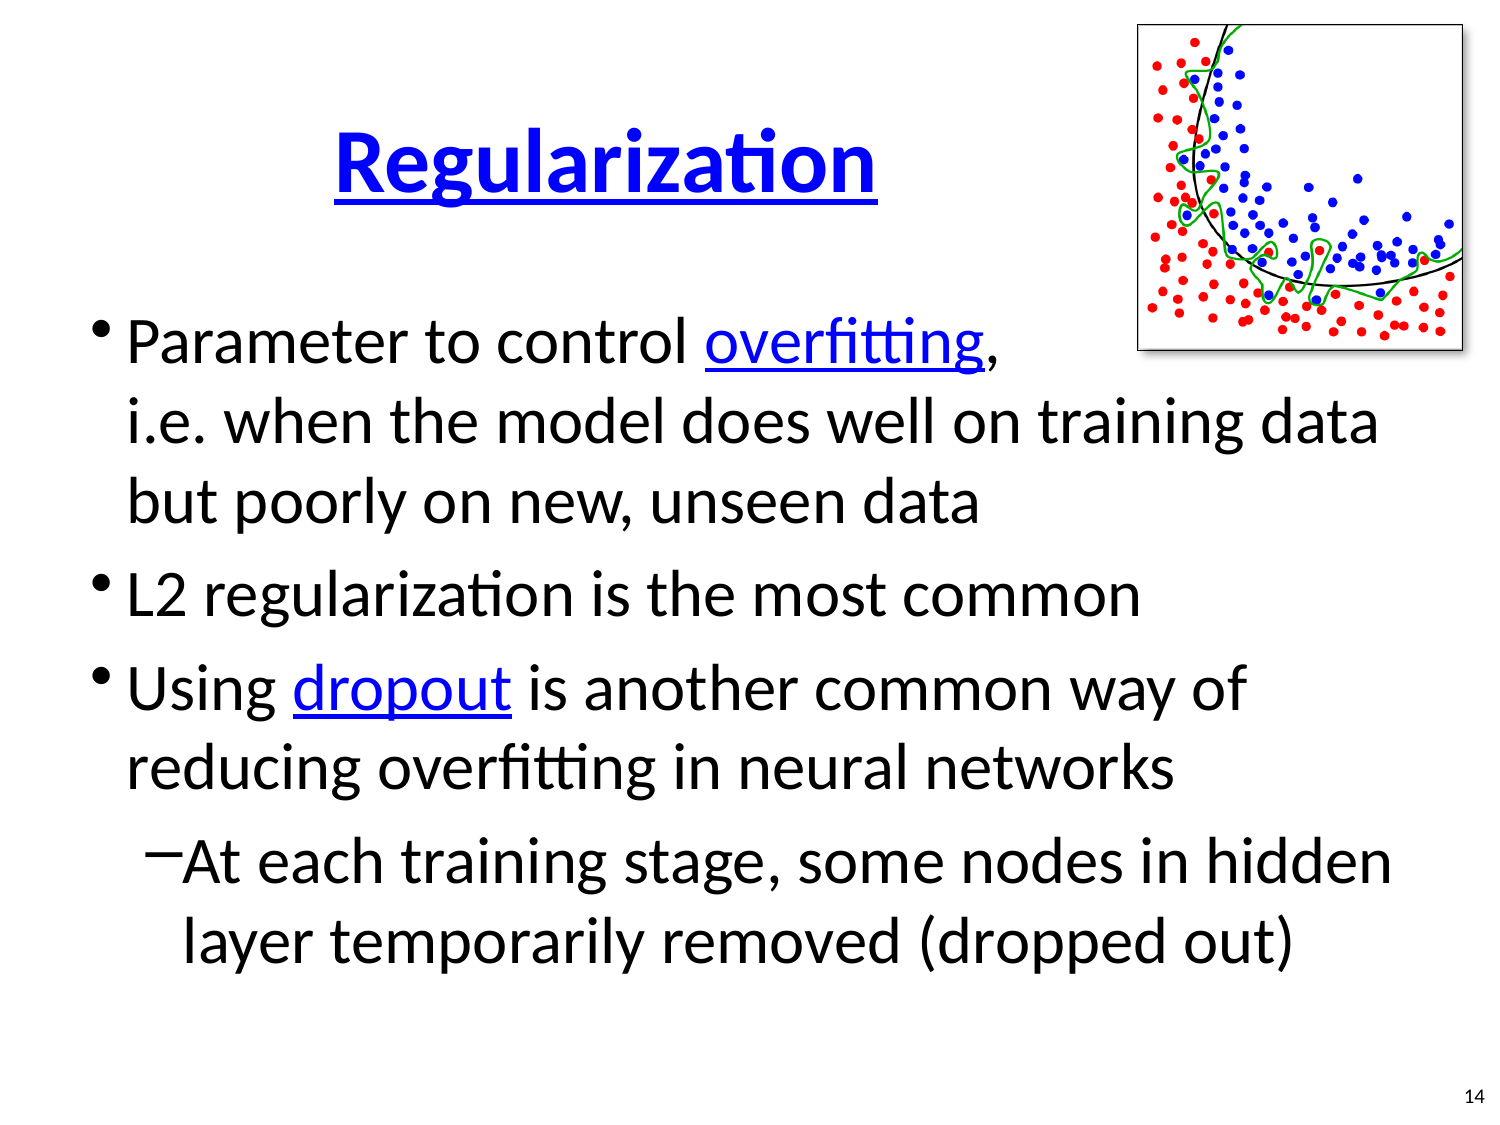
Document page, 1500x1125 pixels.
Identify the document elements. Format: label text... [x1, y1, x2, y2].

title Regularization [112, 62, 1100, 250]
list Parameter to control overfitting, i.e. when the model does well on training data but poorly on new, unseen data L2 regularization is the most common Using dropout is another common way of reducing overfitting in neural networks At each training stage, some nodes in hidden layer temporarily removed (dropped out) [75, 289, 1425, 1102]
slide_number 14 [1187, 1074, 1500, 1125]
picture [1137, 24, 1463, 351]
